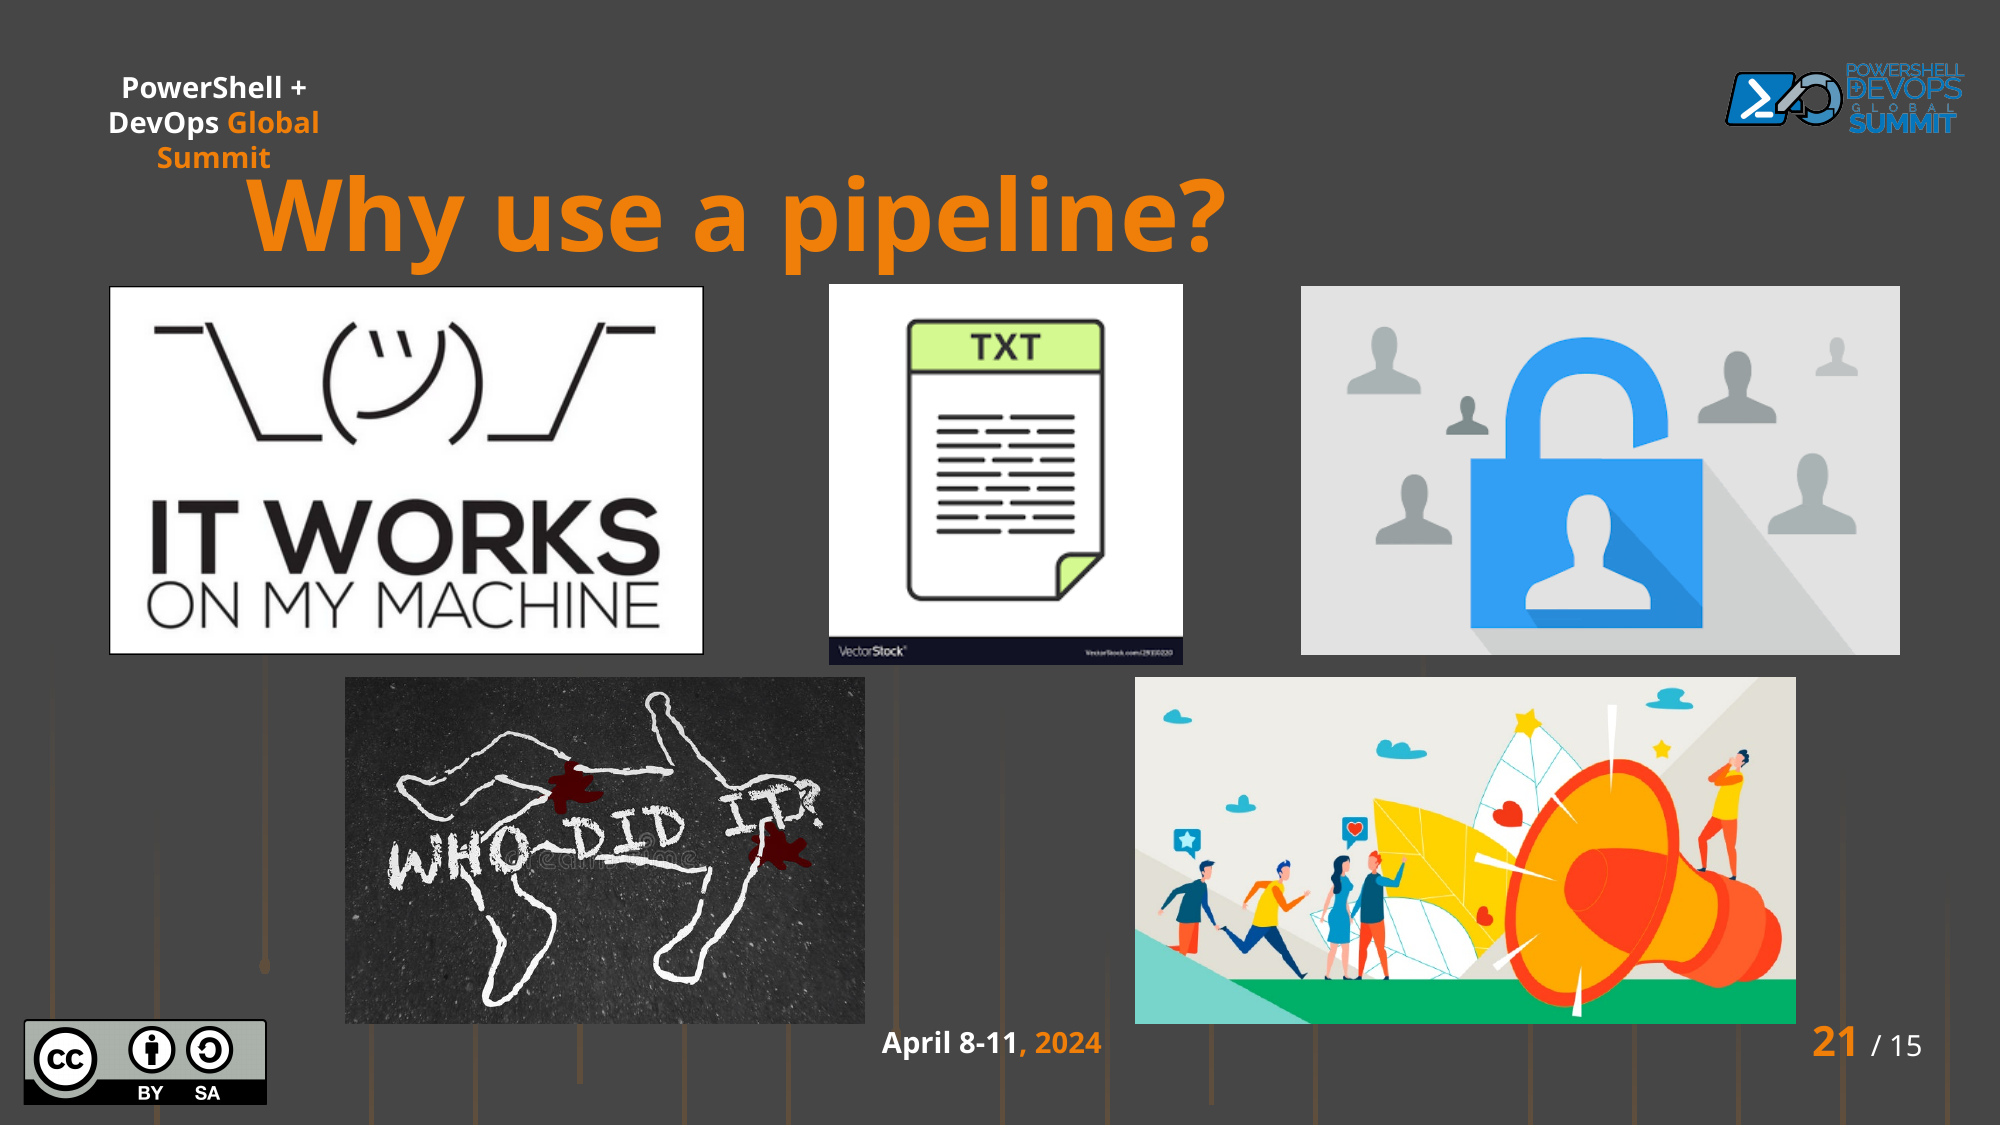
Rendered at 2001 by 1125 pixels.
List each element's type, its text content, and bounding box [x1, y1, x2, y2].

picture [1135, 677, 1796, 1024]
picture [1301, 286, 1900, 655]
text_box Why use a pipeline? [231, 144, 1769, 279]
picture [108, 286, 704, 655]
picture [345, 677, 865, 1024]
picture [829, 284, 1183, 665]
picture [23, 1019, 267, 1105]
picture [1725, 61, 1965, 139]
